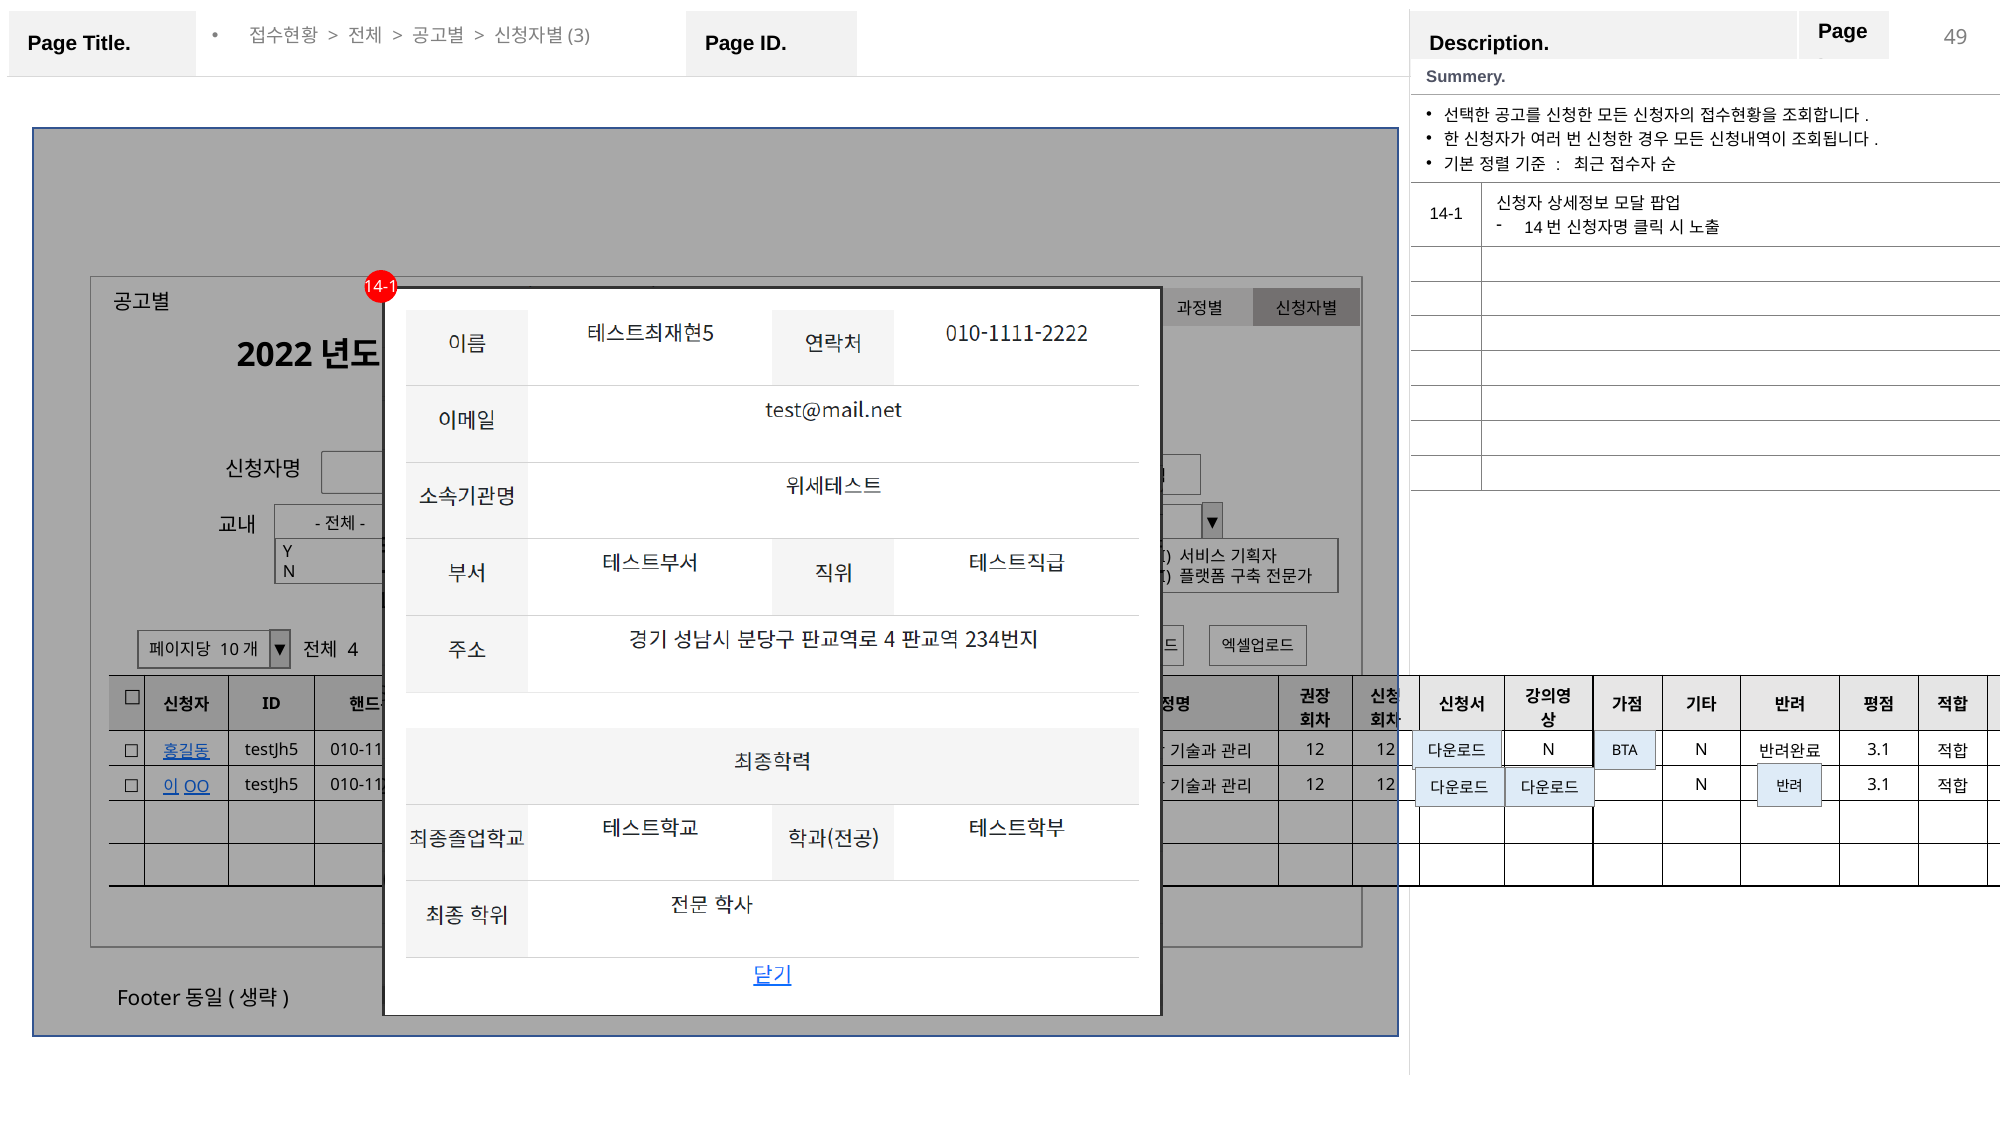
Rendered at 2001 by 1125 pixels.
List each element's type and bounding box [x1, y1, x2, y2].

table_cell [1411, 351, 1481, 385]
table_cell [1482, 316, 2000, 350]
table_cell [1411, 421, 1481, 455]
text_box [1411, 729, 1656, 808]
table_cell [1482, 351, 2000, 385]
table_cell [1741, 801, 1839, 843]
table_cell [1482, 456, 2000, 490]
text_box [32, 127, 1399, 1037]
table_cell [1482, 183, 2000, 246]
text_box [1757, 763, 1823, 807]
table_cell [1594, 844, 1662, 885]
table_cell [1505, 844, 1592, 885]
table_cell [1411, 456, 1481, 490]
table_cell [1399, 766, 1414, 800]
table_header [1840, 676, 1918, 730]
table_cell [1823, 766, 1839, 800]
table_cell [1482, 247, 2000, 281]
table_header [1411, 59, 2000, 94]
table_cell [1919, 801, 1987, 843]
table_cell [1919, 766, 1987, 800]
table_cell [1595, 766, 1662, 800]
table_cell [1505, 808, 1592, 843]
table_cell [1482, 386, 2000, 420]
table_cell [1919, 844, 1987, 885]
table_cell [1482, 421, 2000, 455]
table_header [1399, 676, 1419, 730]
table_cell [1411, 95, 2000, 182]
table_cell [1594, 801, 1662, 843]
table_header [1505, 676, 1592, 730]
table_cell [1988, 844, 2000, 885]
table_cell [1663, 801, 1740, 843]
table_cell [1656, 731, 1662, 765]
table_header [1919, 676, 1987, 730]
table_cell [1840, 844, 1918, 885]
table_cell [1988, 766, 2000, 800]
list [196, 18, 684, 55]
table_cell [1840, 731, 1918, 765]
table_cell [1411, 316, 1481, 350]
table_cell [1411, 183, 1481, 246]
table_cell [1663, 844, 1740, 885]
table_cell [1840, 766, 1918, 800]
table_cell [1663, 766, 1740, 800]
table_cell [1663, 731, 1740, 765]
table_header [1741, 676, 1839, 730]
table_cell [1482, 282, 2000, 315]
picture [382, 286, 1163, 1016]
table_header [1594, 676, 1662, 730]
table_cell [1741, 766, 1757, 800]
table_header [1420, 676, 1504, 730]
table_cell [1988, 731, 2000, 765]
table_cell [1411, 247, 1481, 281]
table_cell [1420, 808, 1504, 843]
table_cell [1741, 844, 1839, 885]
table_cell [1399, 731, 1411, 765]
table_cell [1840, 801, 1918, 843]
table_cell [1420, 844, 1504, 885]
table_cell [1988, 801, 2000, 843]
table_header [1988, 676, 2000, 730]
table_cell [1411, 386, 1481, 420]
table_cell [1919, 731, 1987, 765]
table_cell [1399, 844, 1419, 885]
table_header [1663, 676, 1740, 730]
table_cell [1399, 801, 1419, 843]
table_cell [1505, 731, 1592, 765]
table_cell [1741, 731, 1839, 765]
table_cell [1411, 282, 1481, 315]
